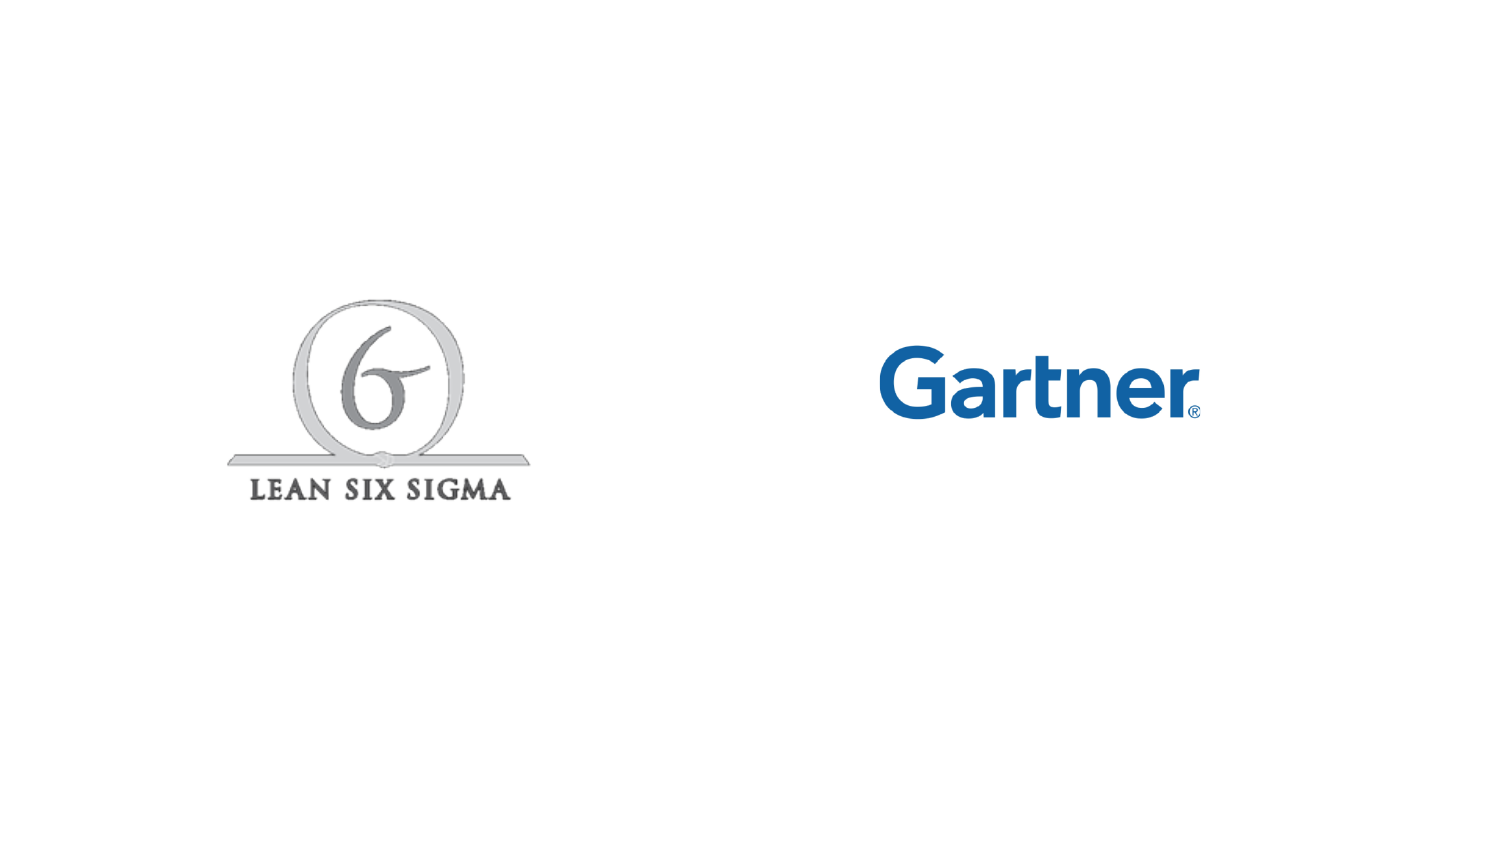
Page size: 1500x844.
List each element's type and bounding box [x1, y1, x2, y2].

picture [879, 291, 1201, 473]
picture [218, 253, 539, 511]
